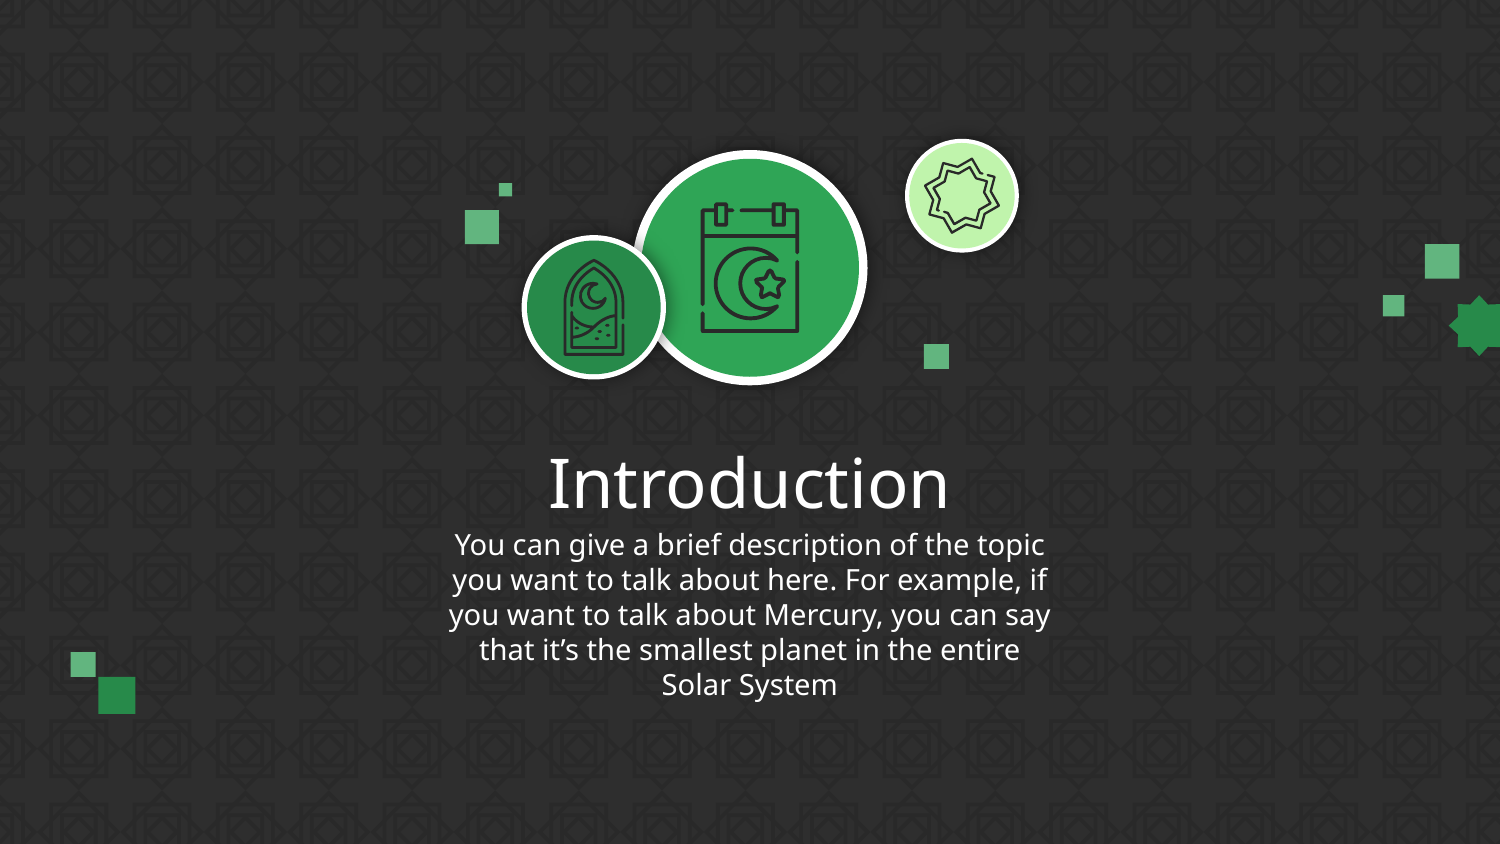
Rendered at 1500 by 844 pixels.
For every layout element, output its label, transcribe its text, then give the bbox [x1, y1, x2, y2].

text_box [923, 344, 949, 369]
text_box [464, 182, 513, 245]
title Introduction [383, 432, 1117, 529]
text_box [476, 190, 712, 425]
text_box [869, 103, 1055, 289]
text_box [593, 110, 907, 425]
subtitle You can give a brief description of the topic you want to talk about here. For example, if you want to talk about Mercury, you can say that it’s the smallest planet in the entire Solar System [426, 512, 1074, 715]
